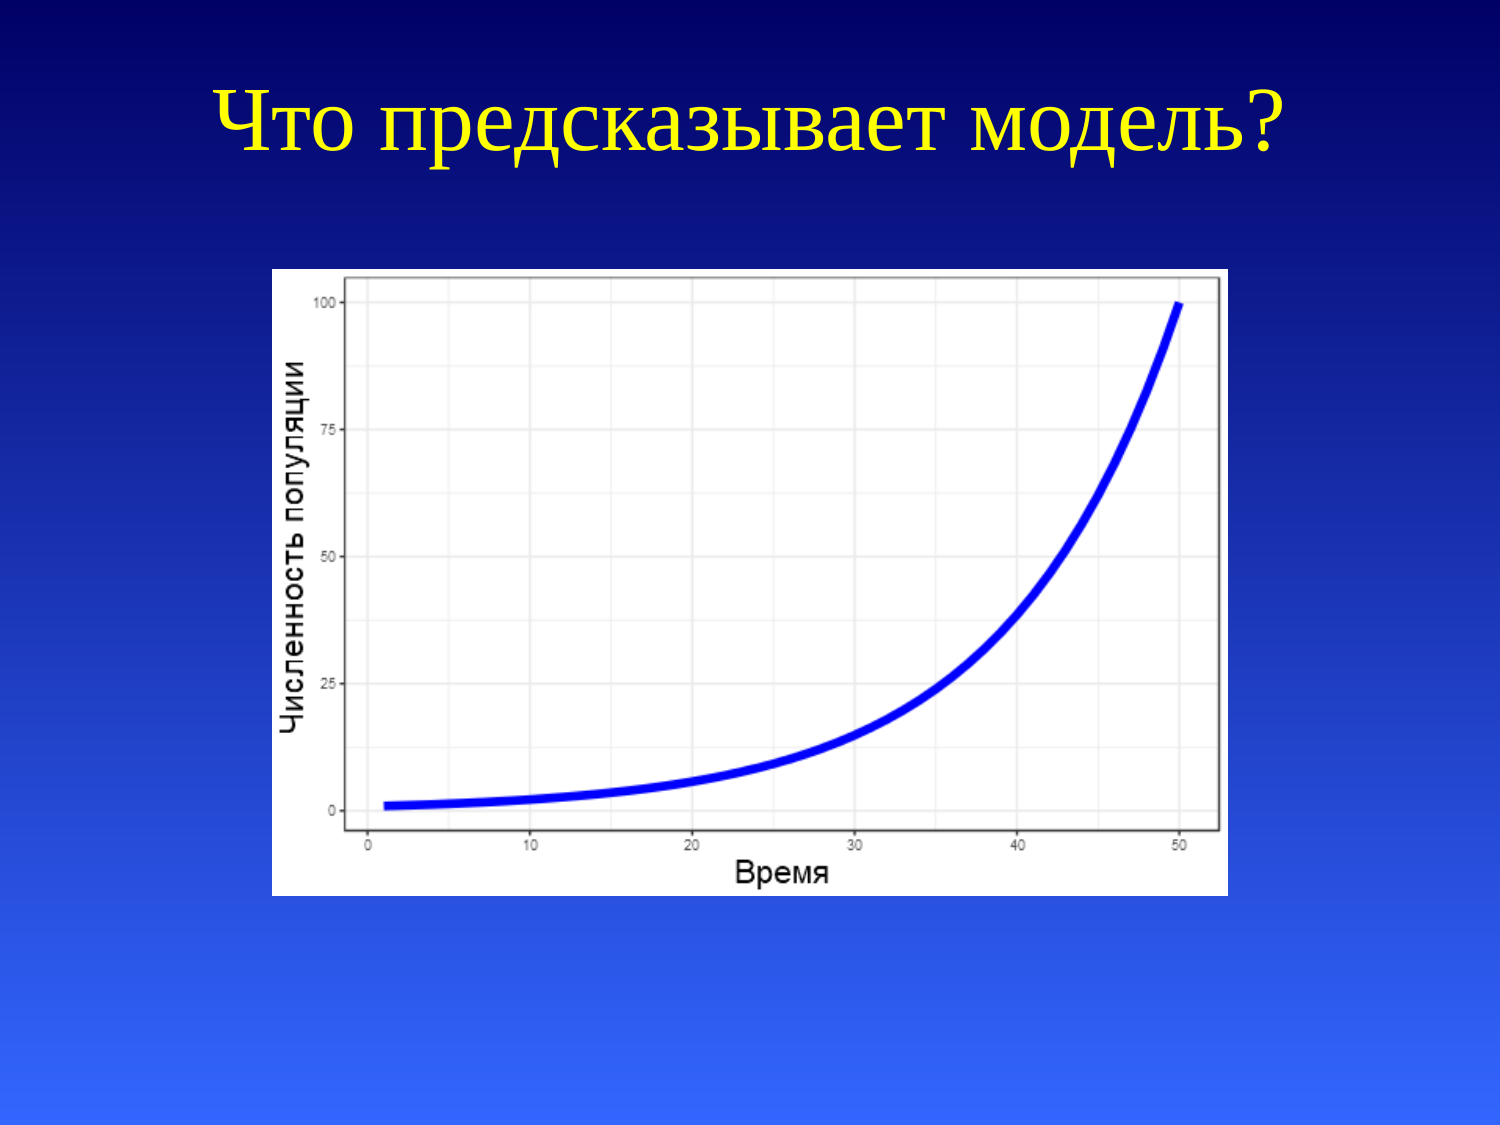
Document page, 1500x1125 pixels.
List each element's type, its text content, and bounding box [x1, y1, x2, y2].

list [272, 269, 1228, 896]
title Что предсказывает модель? [112, 20, 1388, 209]
